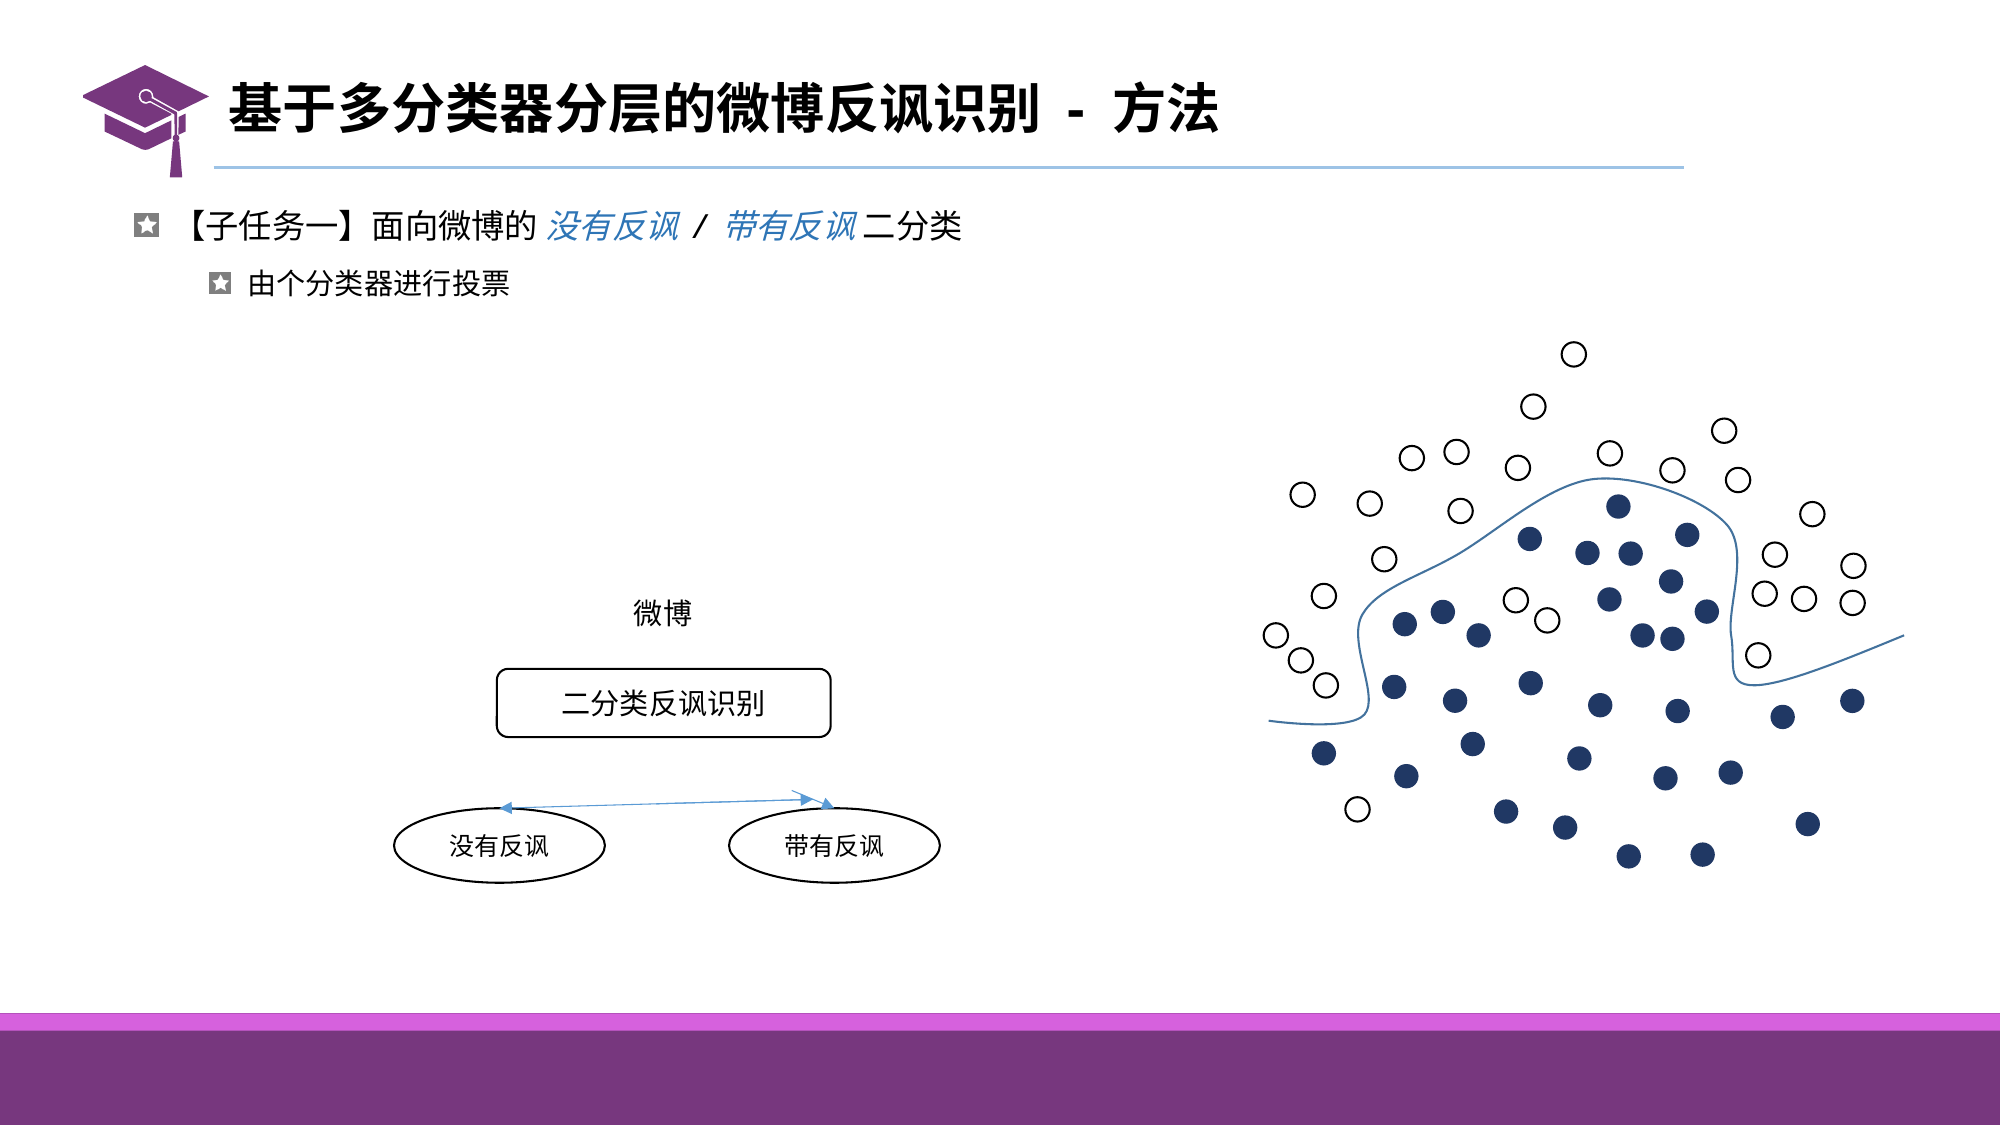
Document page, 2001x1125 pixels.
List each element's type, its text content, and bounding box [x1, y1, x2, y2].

text_box [1344, 796, 1371, 823]
text_box [1724, 466, 1752, 494]
text_box [1761, 541, 1789, 568]
text_box [1664, 697, 1691, 725]
text_box [1652, 765, 1679, 792]
text_box [1443, 438, 1470, 466]
text_box [1287, 647, 1315, 674]
text_box [0, 1012, 2000, 1032]
text_box [1447, 497, 1474, 525]
text_box [1769, 703, 1796, 731]
text_box [1504, 454, 1532, 482]
text_box 带有反讽 [727, 807, 941, 884]
text_box [1745, 642, 1772, 656]
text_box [663, 737, 835, 809]
picture [134, 213, 159, 237]
text_box [1799, 500, 1826, 528]
text_box [1393, 762, 1420, 790]
text_box [1839, 687, 1866, 715]
text_box [1356, 490, 1383, 517]
text_box [1659, 457, 1686, 484]
text_box [1839, 589, 1866, 617]
text_box [1566, 745, 1593, 772]
text_box [1840, 552, 1867, 580]
text_box [1615, 843, 1643, 870]
title 基于多分类器分层的微博反讽识别 - 方法 [213, 55, 1801, 168]
text_box [1689, 841, 1716, 868]
text_box [1310, 582, 1338, 610]
text_box [1371, 545, 1398, 573]
text_box [83, 65, 209, 178]
text_box [1289, 481, 1316, 508]
text_box [1560, 341, 1588, 368]
text_box [1459, 730, 1486, 758]
text_box [1262, 622, 1290, 649]
text_box [1520, 393, 1547, 420]
text_box 没有反讽 [392, 807, 606, 884]
text_box [1312, 672, 1340, 699]
text_box [1710, 417, 1738, 444]
text_box [1551, 814, 1579, 841]
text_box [499, 737, 663, 809]
text_box [1492, 798, 1520, 825]
text_box [1587, 691, 1614, 719]
text_box [0, 1032, 2000, 1125]
text_box [1398, 444, 1426, 472]
text_box [1794, 810, 1822, 838]
text_box [1441, 695, 1469, 714]
text_box 微博 [619, 588, 708, 638]
text_box [1790, 585, 1818, 613]
text_box [1268, 477, 1905, 726]
picture [209, 272, 231, 294]
text_box [1518, 684, 1544, 697]
text_box [1310, 740, 1338, 767]
text_box [1717, 759, 1744, 786]
text_box 二分类反讽识别 [495, 667, 832, 737]
text_box [1596, 440, 1624, 467]
text_box [1751, 580, 1778, 607]
